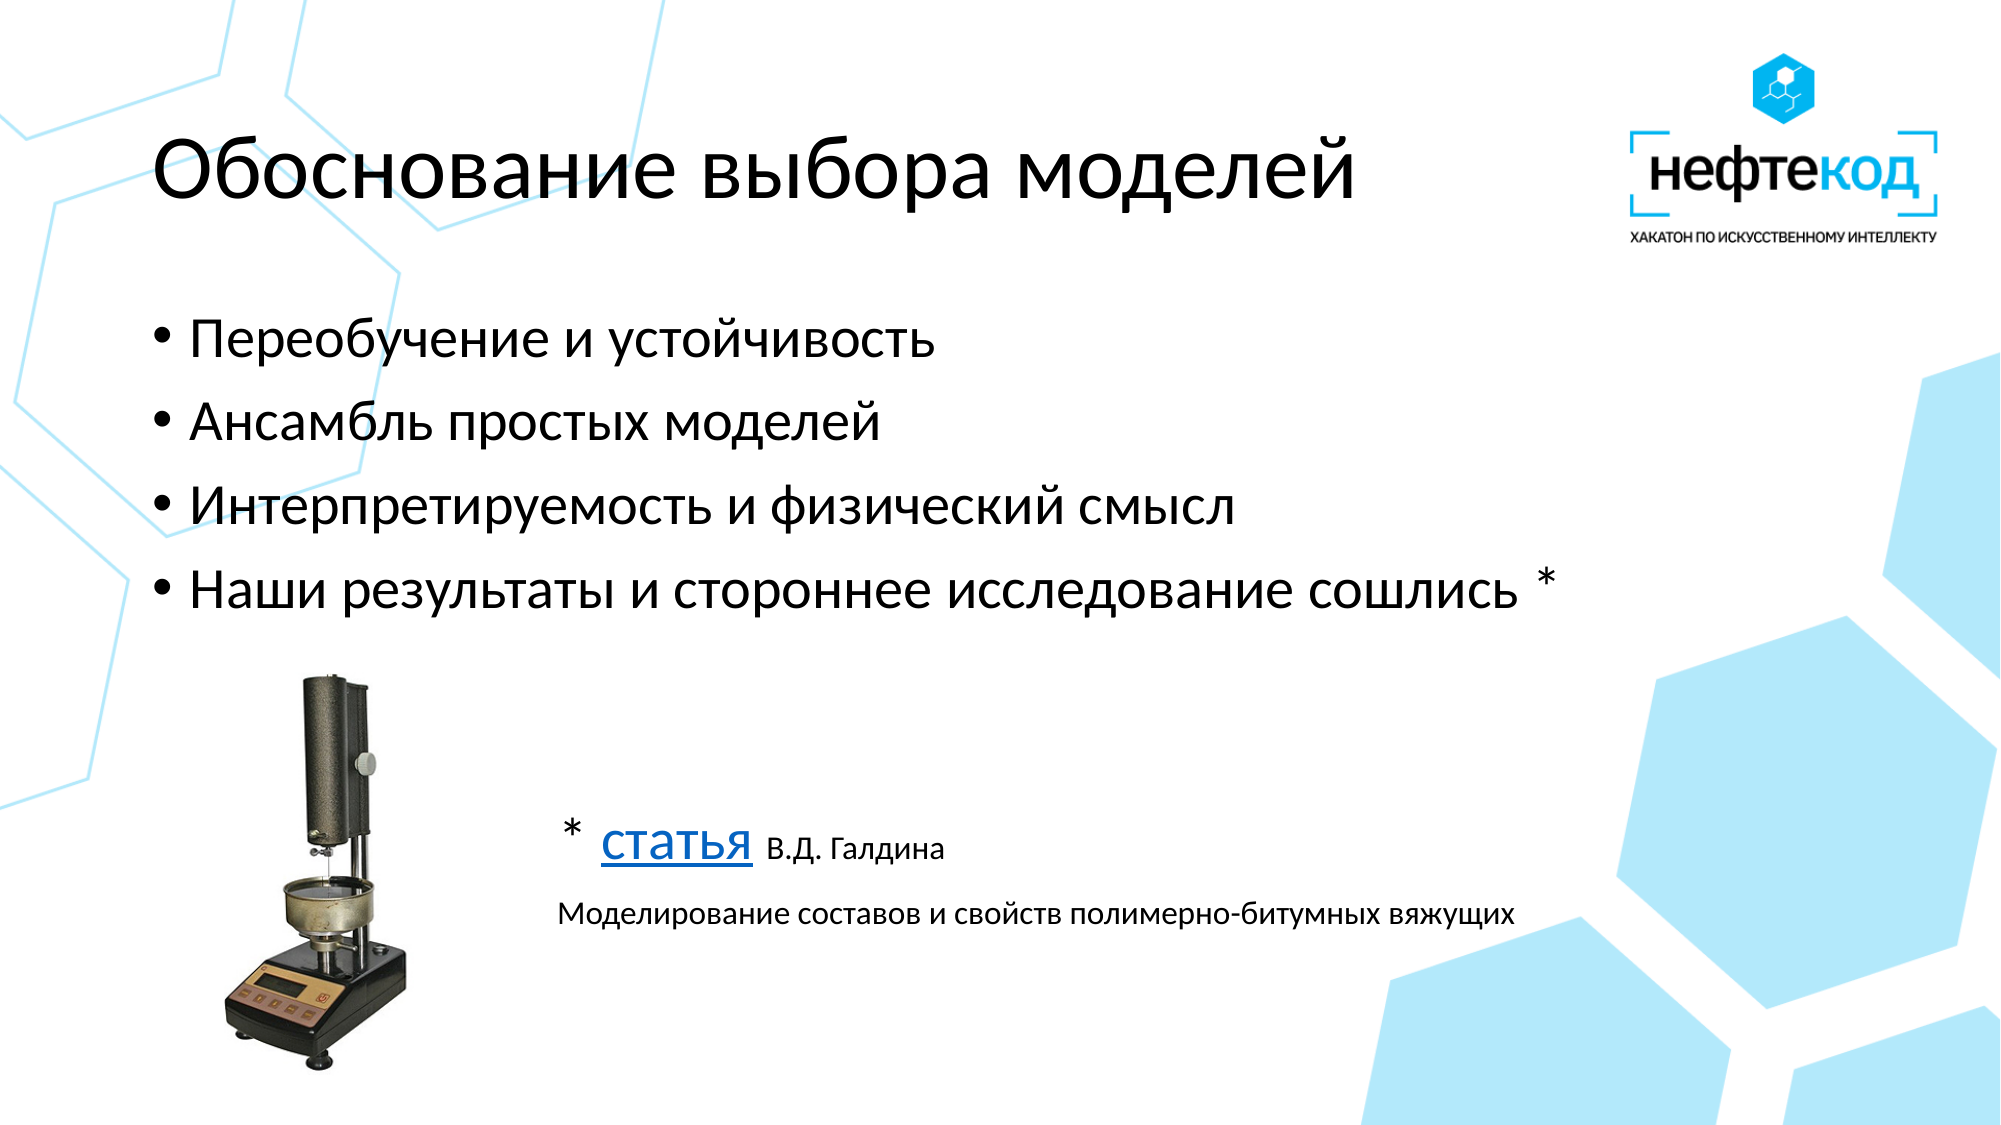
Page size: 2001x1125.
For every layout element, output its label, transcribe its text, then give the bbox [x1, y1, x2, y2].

title Обоснование выбора моделей [137, 59, 1863, 278]
picture [0, 0, 2001, 1125]
list Переобучение и устойчивость Ансамбль простых моделей Интерпретируемость и физический смысл Наши результаты и стороннее исследование сошлись * * статья В.Д. Галдина Моделирование составов и свойств полимерно-битумных вяжущих [137, 299, 1863, 1014]
